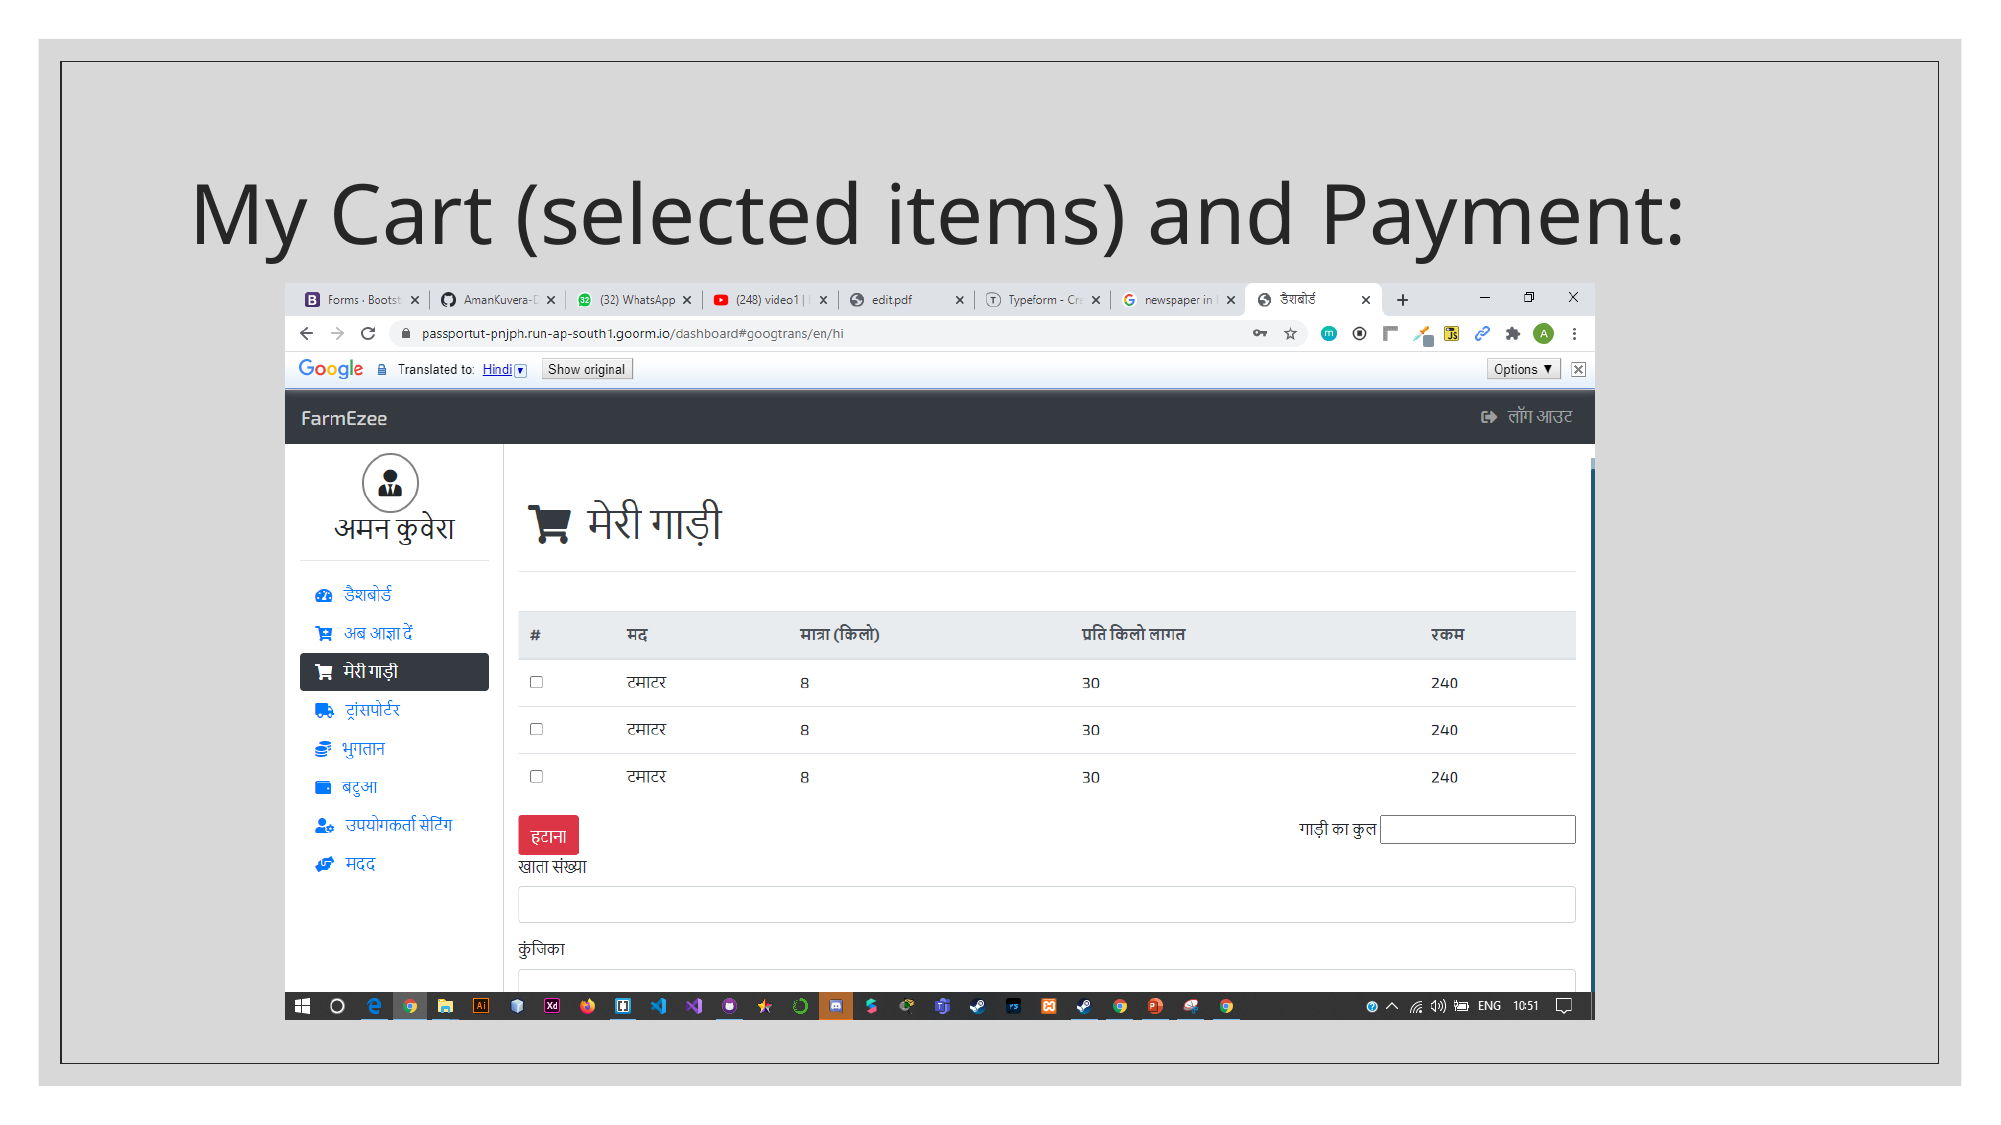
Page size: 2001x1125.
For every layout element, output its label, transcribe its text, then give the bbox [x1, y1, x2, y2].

title My Cart (selected items) and Payment: [174, 105, 1825, 331]
picture [285, 283, 1595, 1020]
